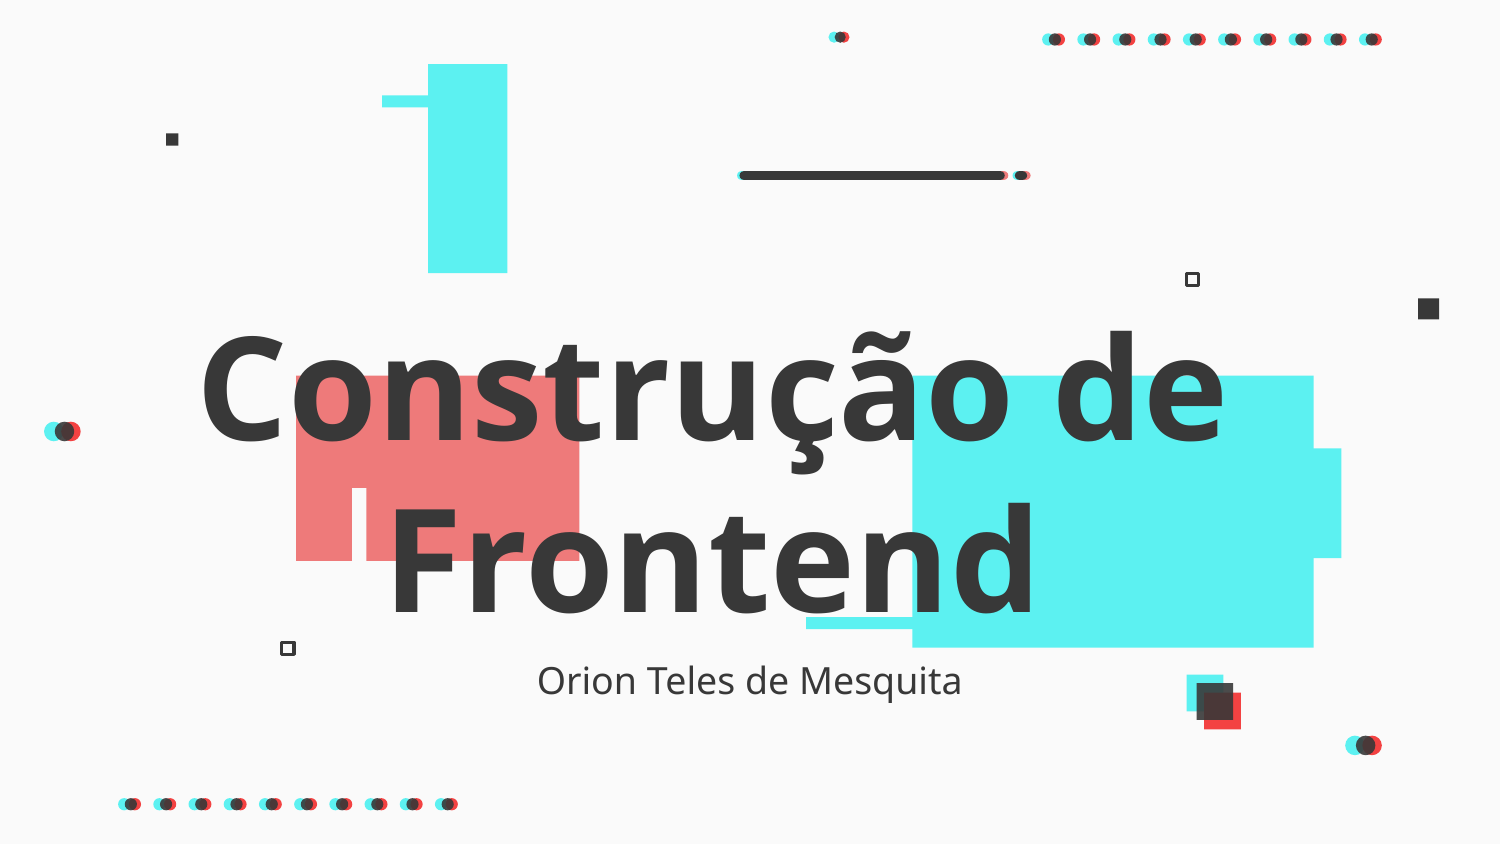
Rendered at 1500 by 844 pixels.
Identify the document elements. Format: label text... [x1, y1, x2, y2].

subtitle Orion Teles de Mesquita [118, 642, 1382, 706]
title Construção de Frontend [154, 206, 1271, 657]
